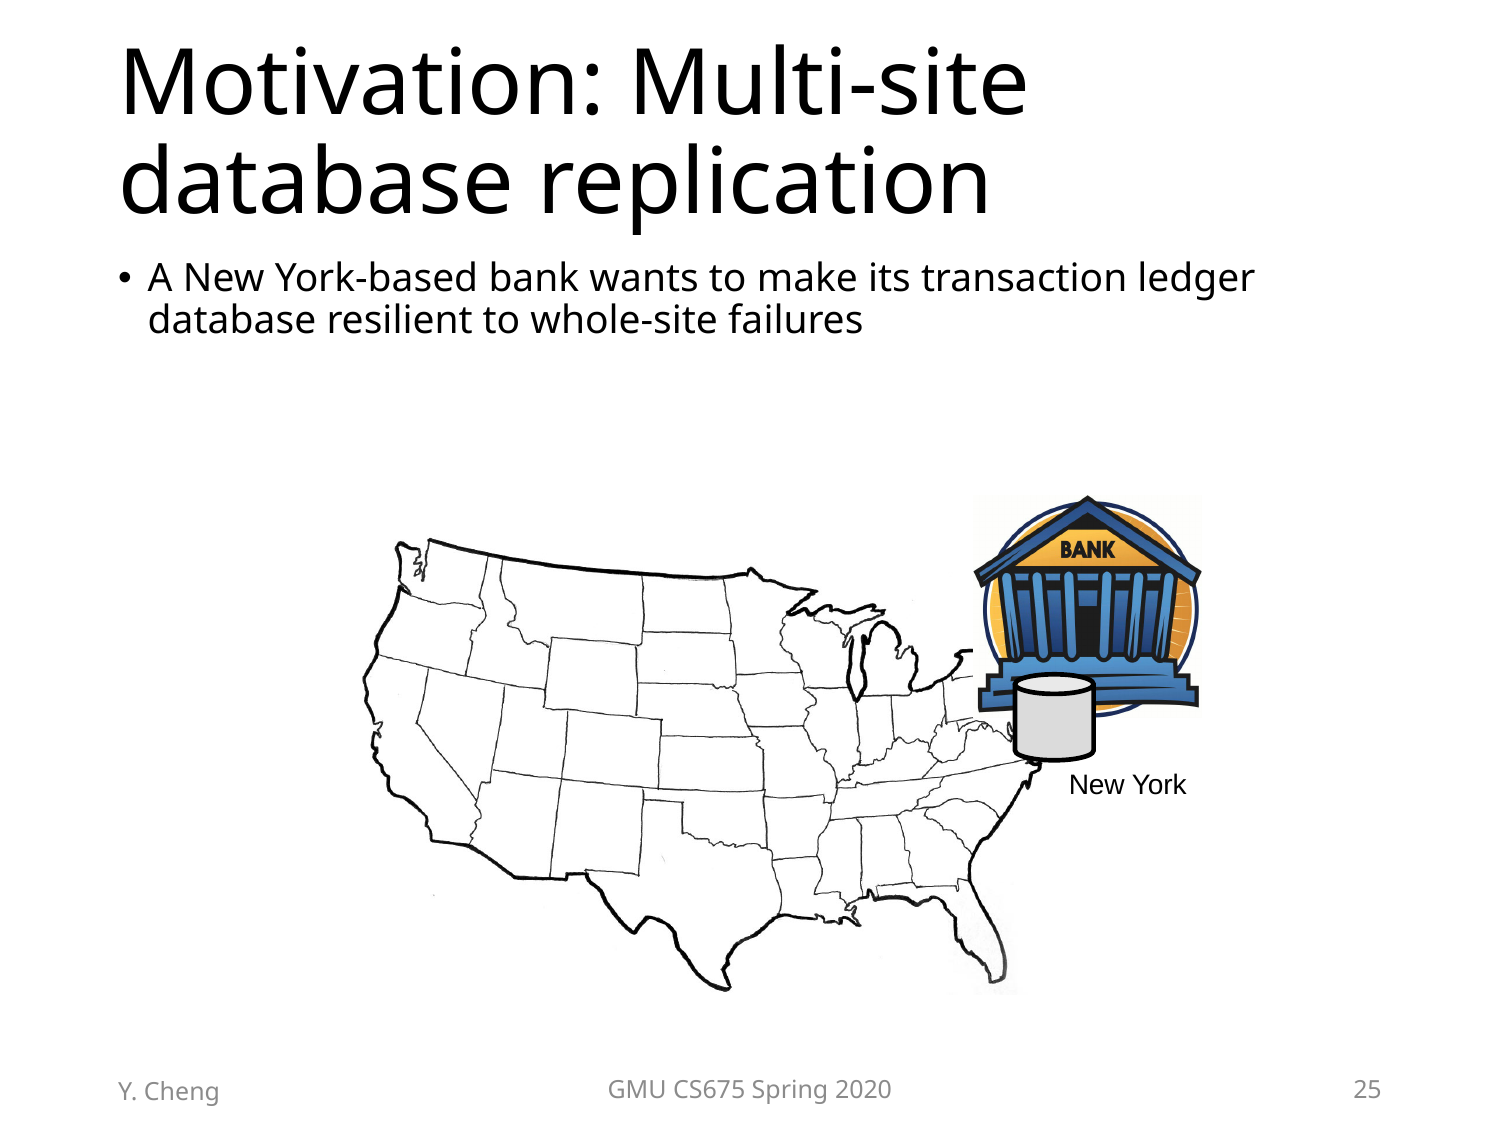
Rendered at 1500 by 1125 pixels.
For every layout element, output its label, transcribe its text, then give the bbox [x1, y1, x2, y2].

footer GMU CS675 Spring 2020 [496, 1060, 1004, 1121]
slide_number Y. Cheng [103, 1060, 441, 1121]
title Motivation: Multi-site database replication [103, 25, 1397, 243]
picture [360, 495, 1202, 995]
slide_number 25 [1059, 1060, 1397, 1121]
text_box New York [1117, 758, 1202, 808]
list A New York-based bank wants to make its transaction ledger database resilient to whole-site failures [103, 250, 1397, 351]
